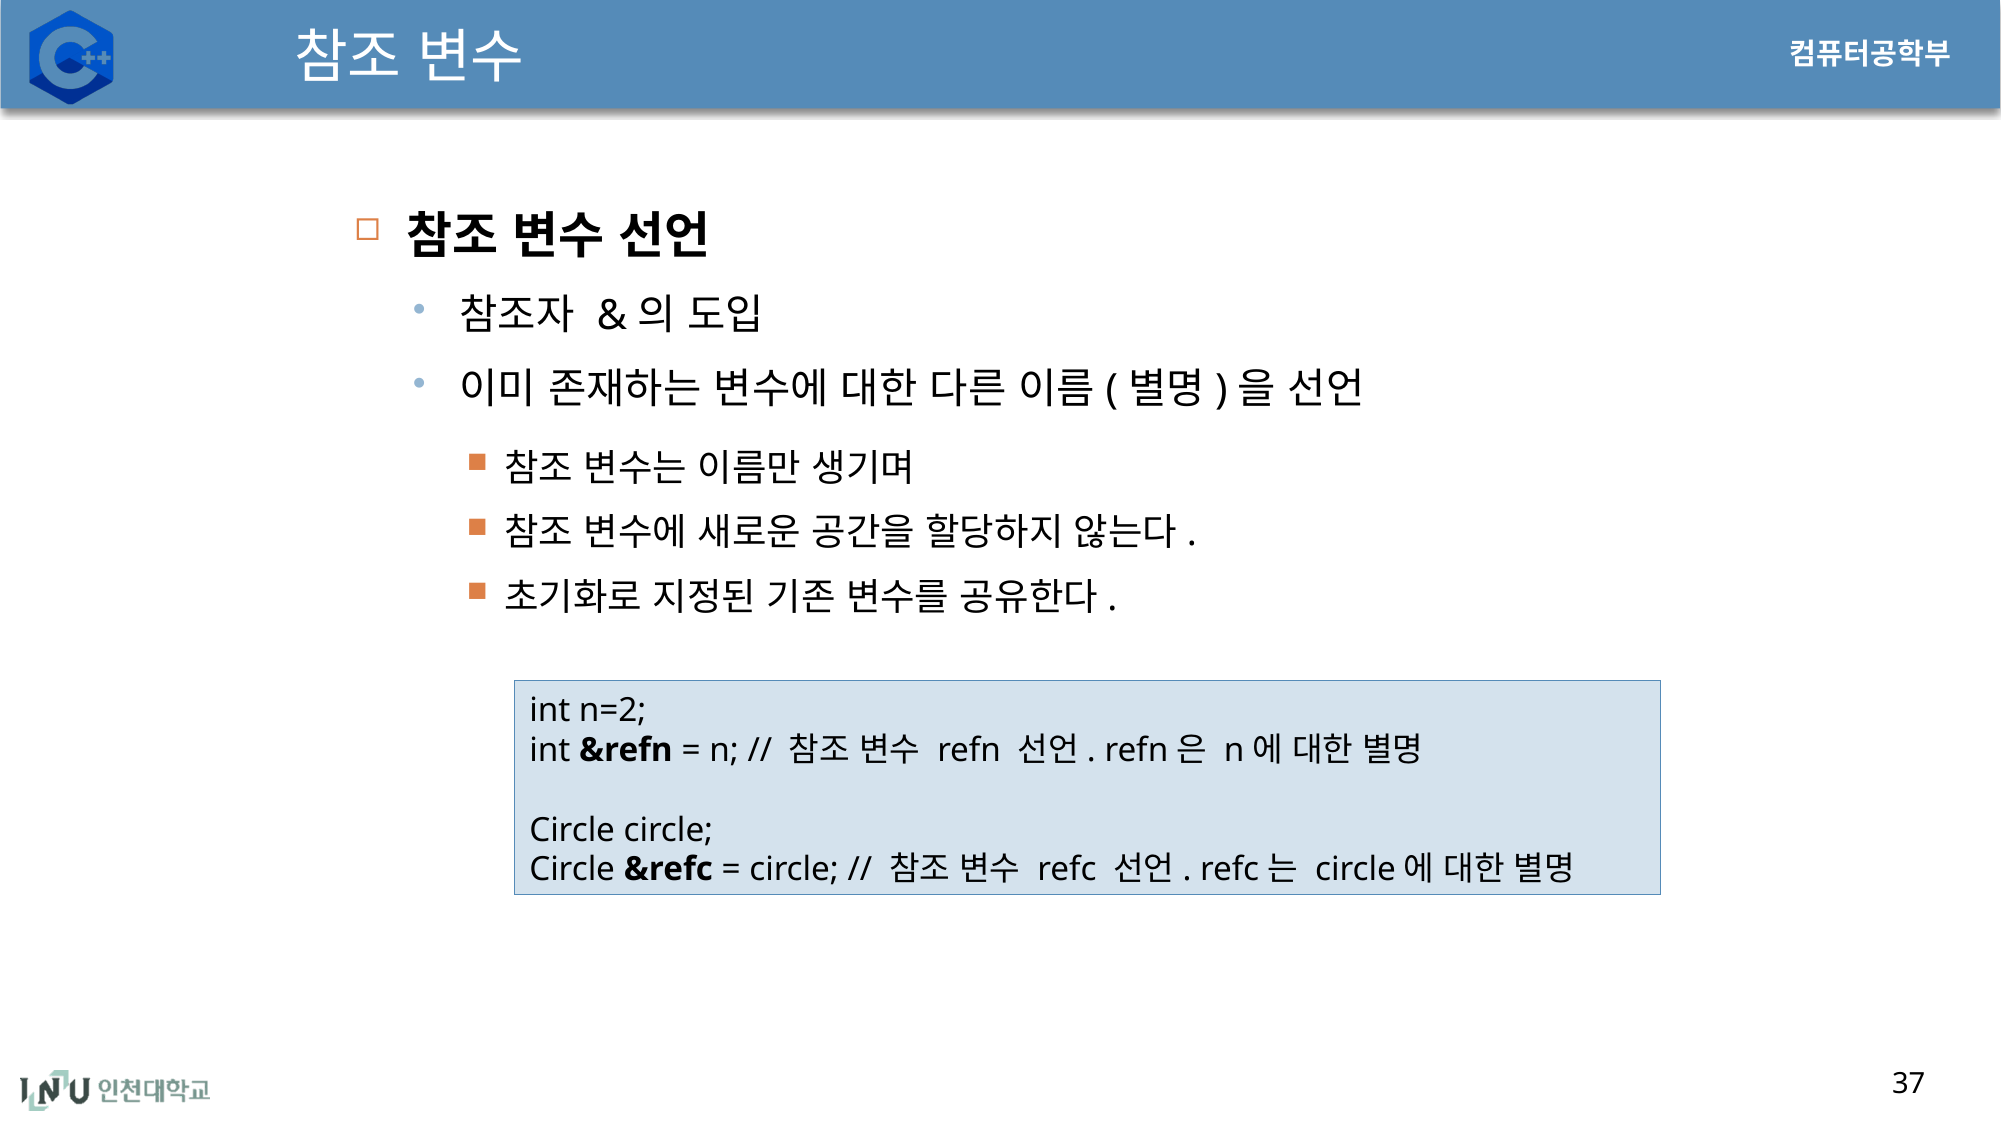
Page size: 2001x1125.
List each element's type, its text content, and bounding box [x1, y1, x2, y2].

list 참조 변수 선언 참조자 &의 도입 이미 존재하는 변수에 대한 다른 이름(별명)을 선언 참조 변수는 이름만 생기며 참조 변수에 새로운 공간을 할당하지 않는다. 초기화로 지정된 기존 변수를 공유한다. [339, 196, 2000, 1024]
picture [19, 0, 125, 116]
title 참조 변수 [279, 7, 1390, 102]
text_box int n=2; int &refn = n; // 참조 변수 refn 선언. refn은 n에 대한 별명 Circle circle; Circle &refc = circle; // 참조 변수 refc 선언. refc는 circle에 대한 별명 [514, 680, 1661, 895]
